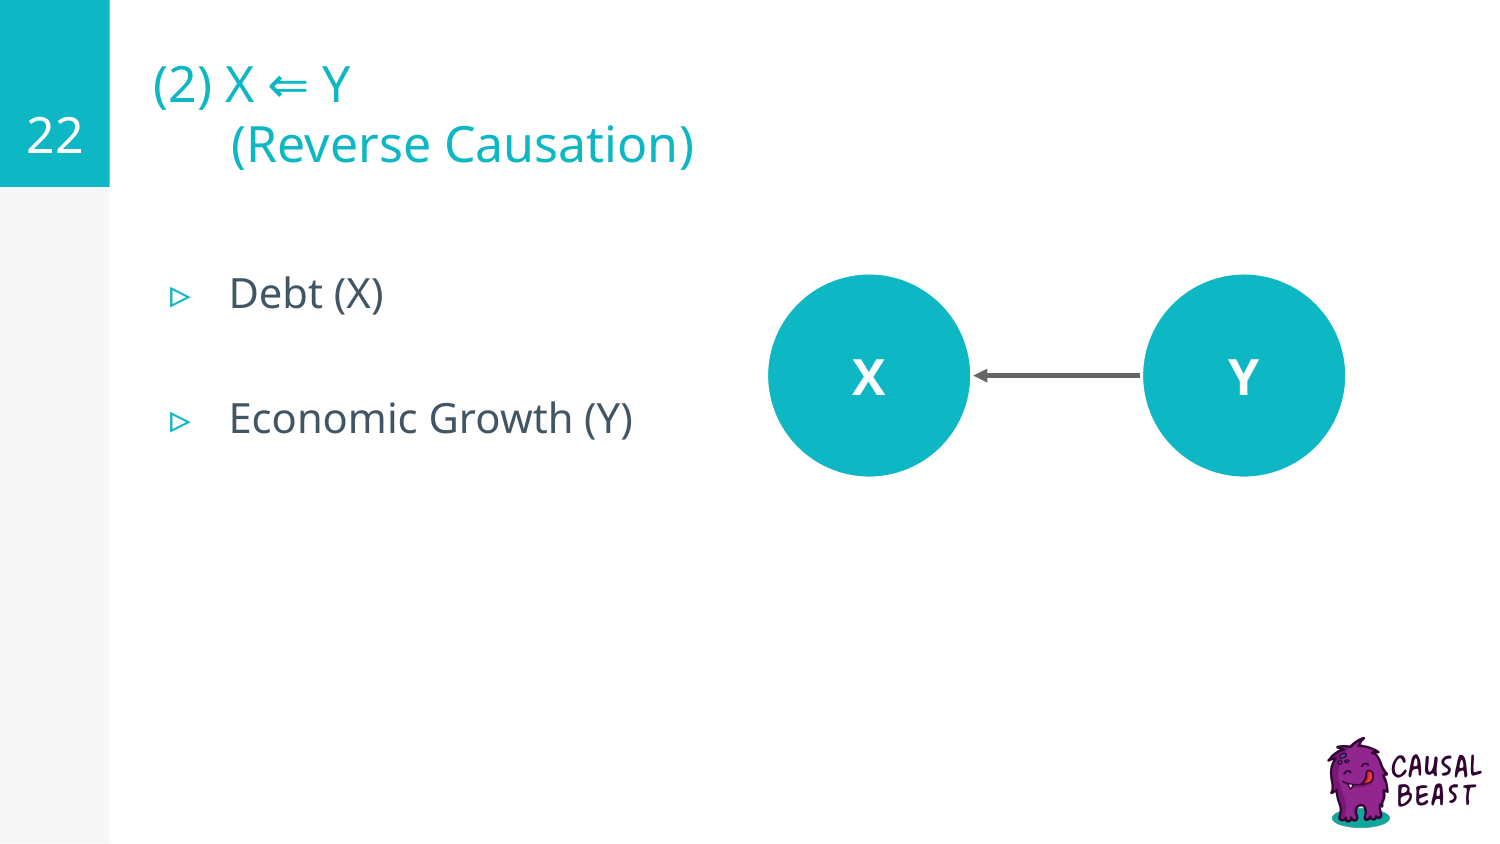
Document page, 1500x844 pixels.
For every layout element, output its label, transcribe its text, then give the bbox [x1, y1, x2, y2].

text_box X [765, 271, 974, 480]
slide_number ‹#› [0, 0, 110, 187]
text_box Y [1140, 271, 1349, 480]
list Debt (X) Economic Growth (Y) [138, 252, 921, 808]
picture [1304, 722, 1500, 842]
title (2) X ⇐ Y (Reverse Causation) [138, 0, 722, 188]
